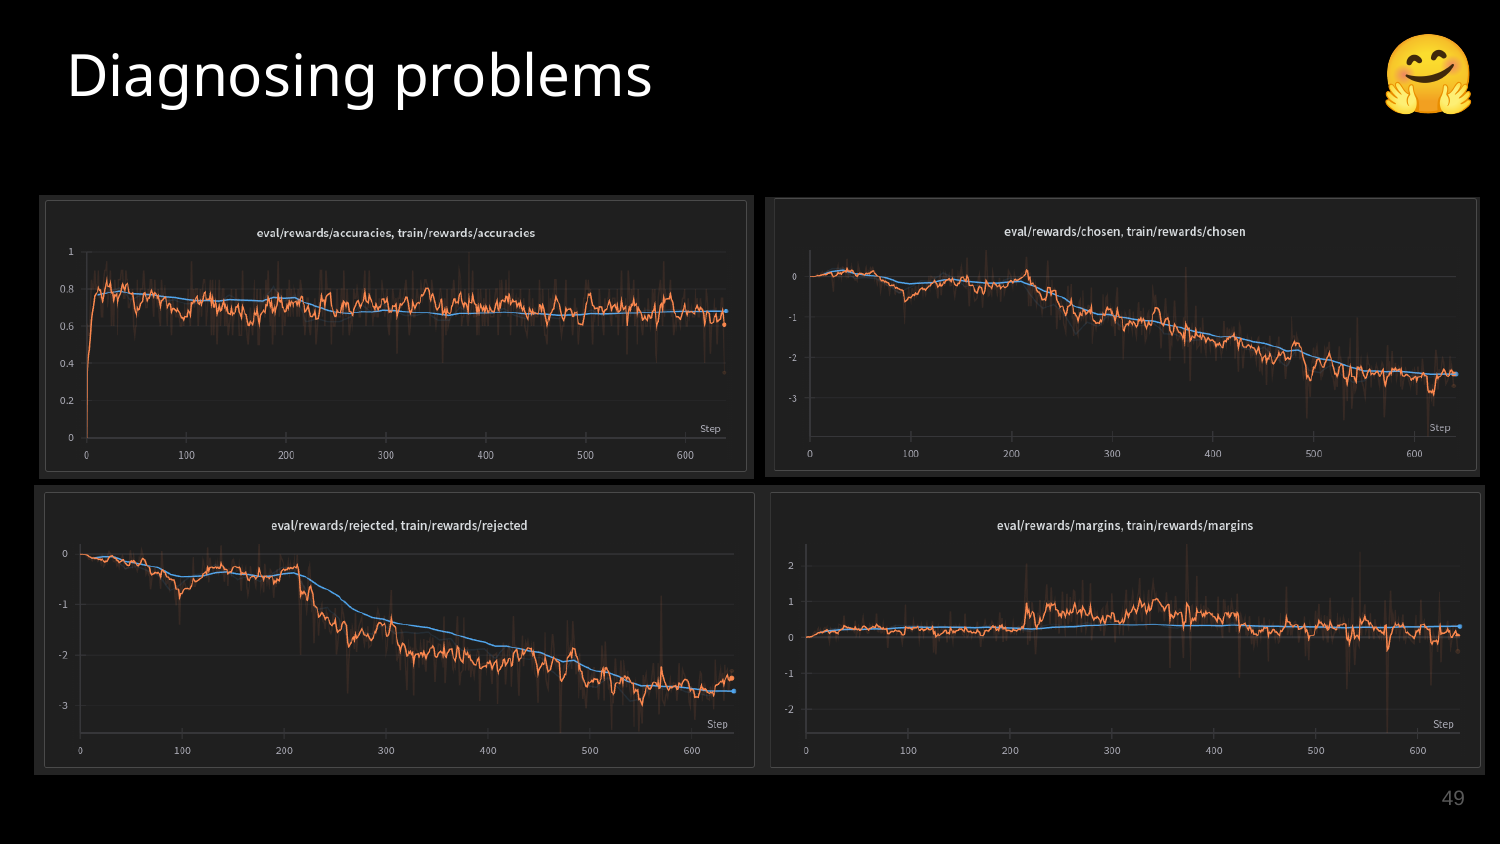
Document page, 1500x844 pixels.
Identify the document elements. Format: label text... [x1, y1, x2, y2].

title Diagnosing problems [51, 23, 1449, 117]
picture [39, 194, 754, 479]
picture [1383, 29, 1474, 120]
slide_number ‹#› [1389, 782, 1480, 830]
picture [765, 196, 1481, 477]
picture [34, 485, 1485, 776]
